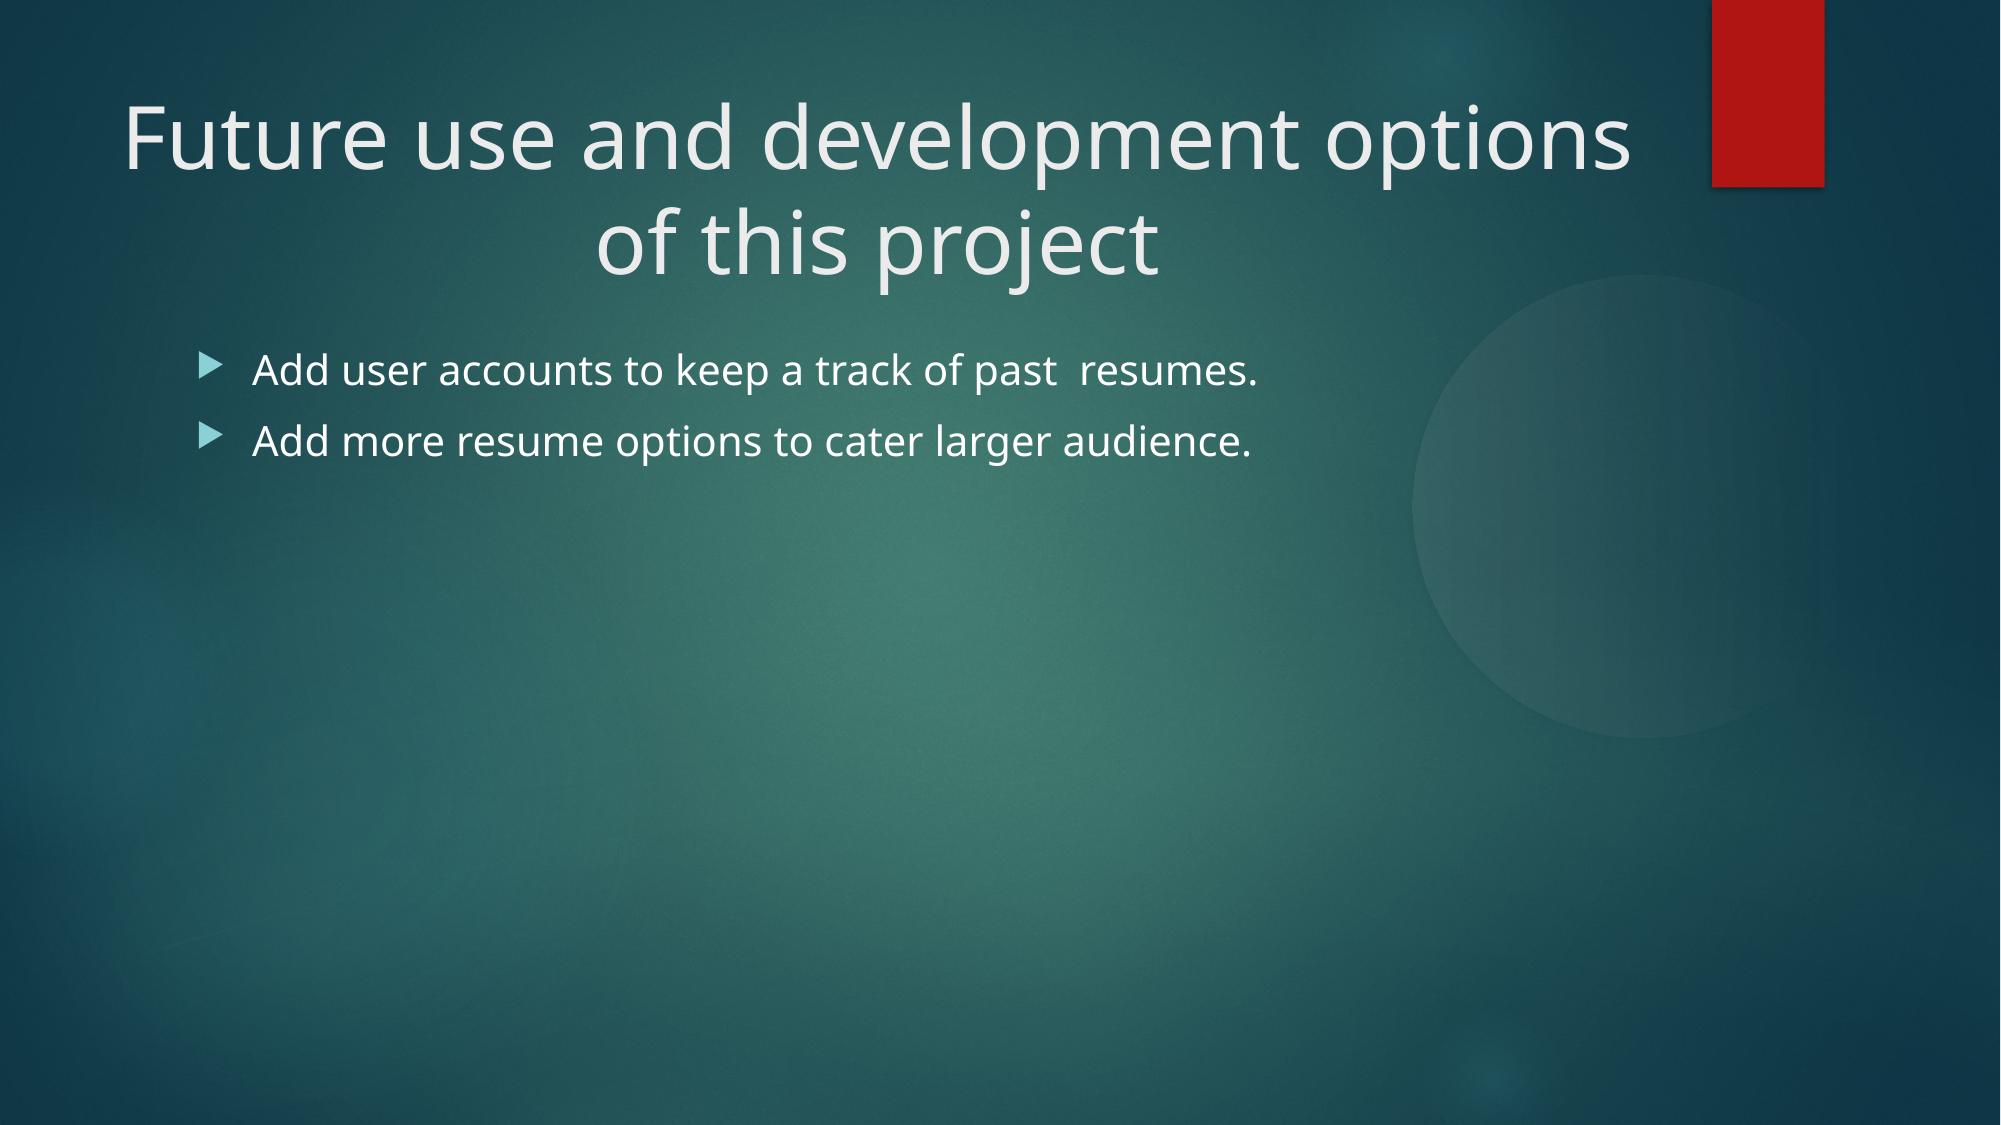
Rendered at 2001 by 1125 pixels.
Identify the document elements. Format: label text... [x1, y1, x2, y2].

text_box Future use and development options of this project [106, 74, 1649, 304]
picture [0, 0, 2001, 1125]
text_box Add user accounts to keep a track of past resumes. Add more resume options to cater larger audience. [181, 336, 1649, 1025]
